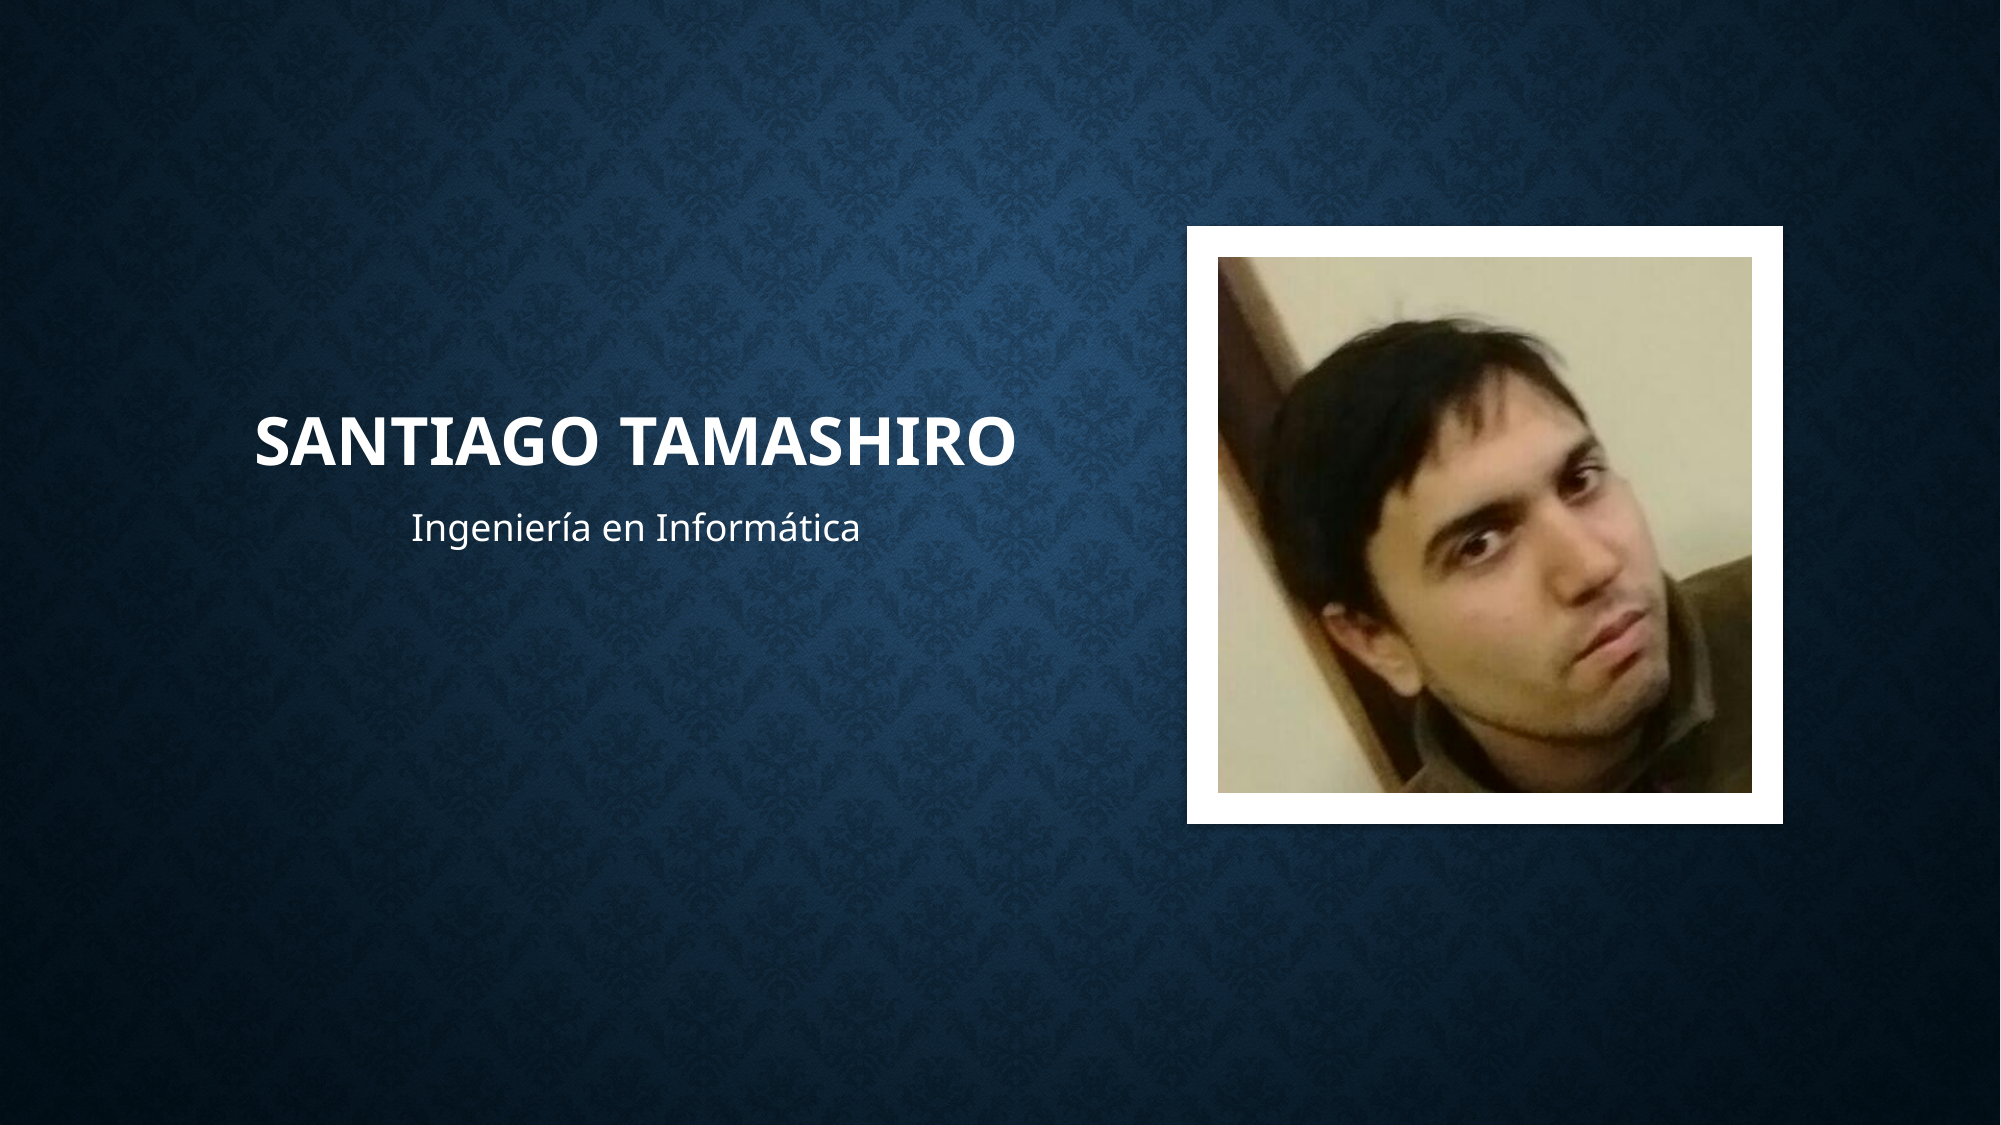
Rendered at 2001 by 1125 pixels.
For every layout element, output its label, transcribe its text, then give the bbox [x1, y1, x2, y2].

title Santiago Tamashiro [150, 99, 1124, 487]
picture [1217, 256, 1753, 794]
list Ingeniería en Informática [149, 487, 1124, 950]
